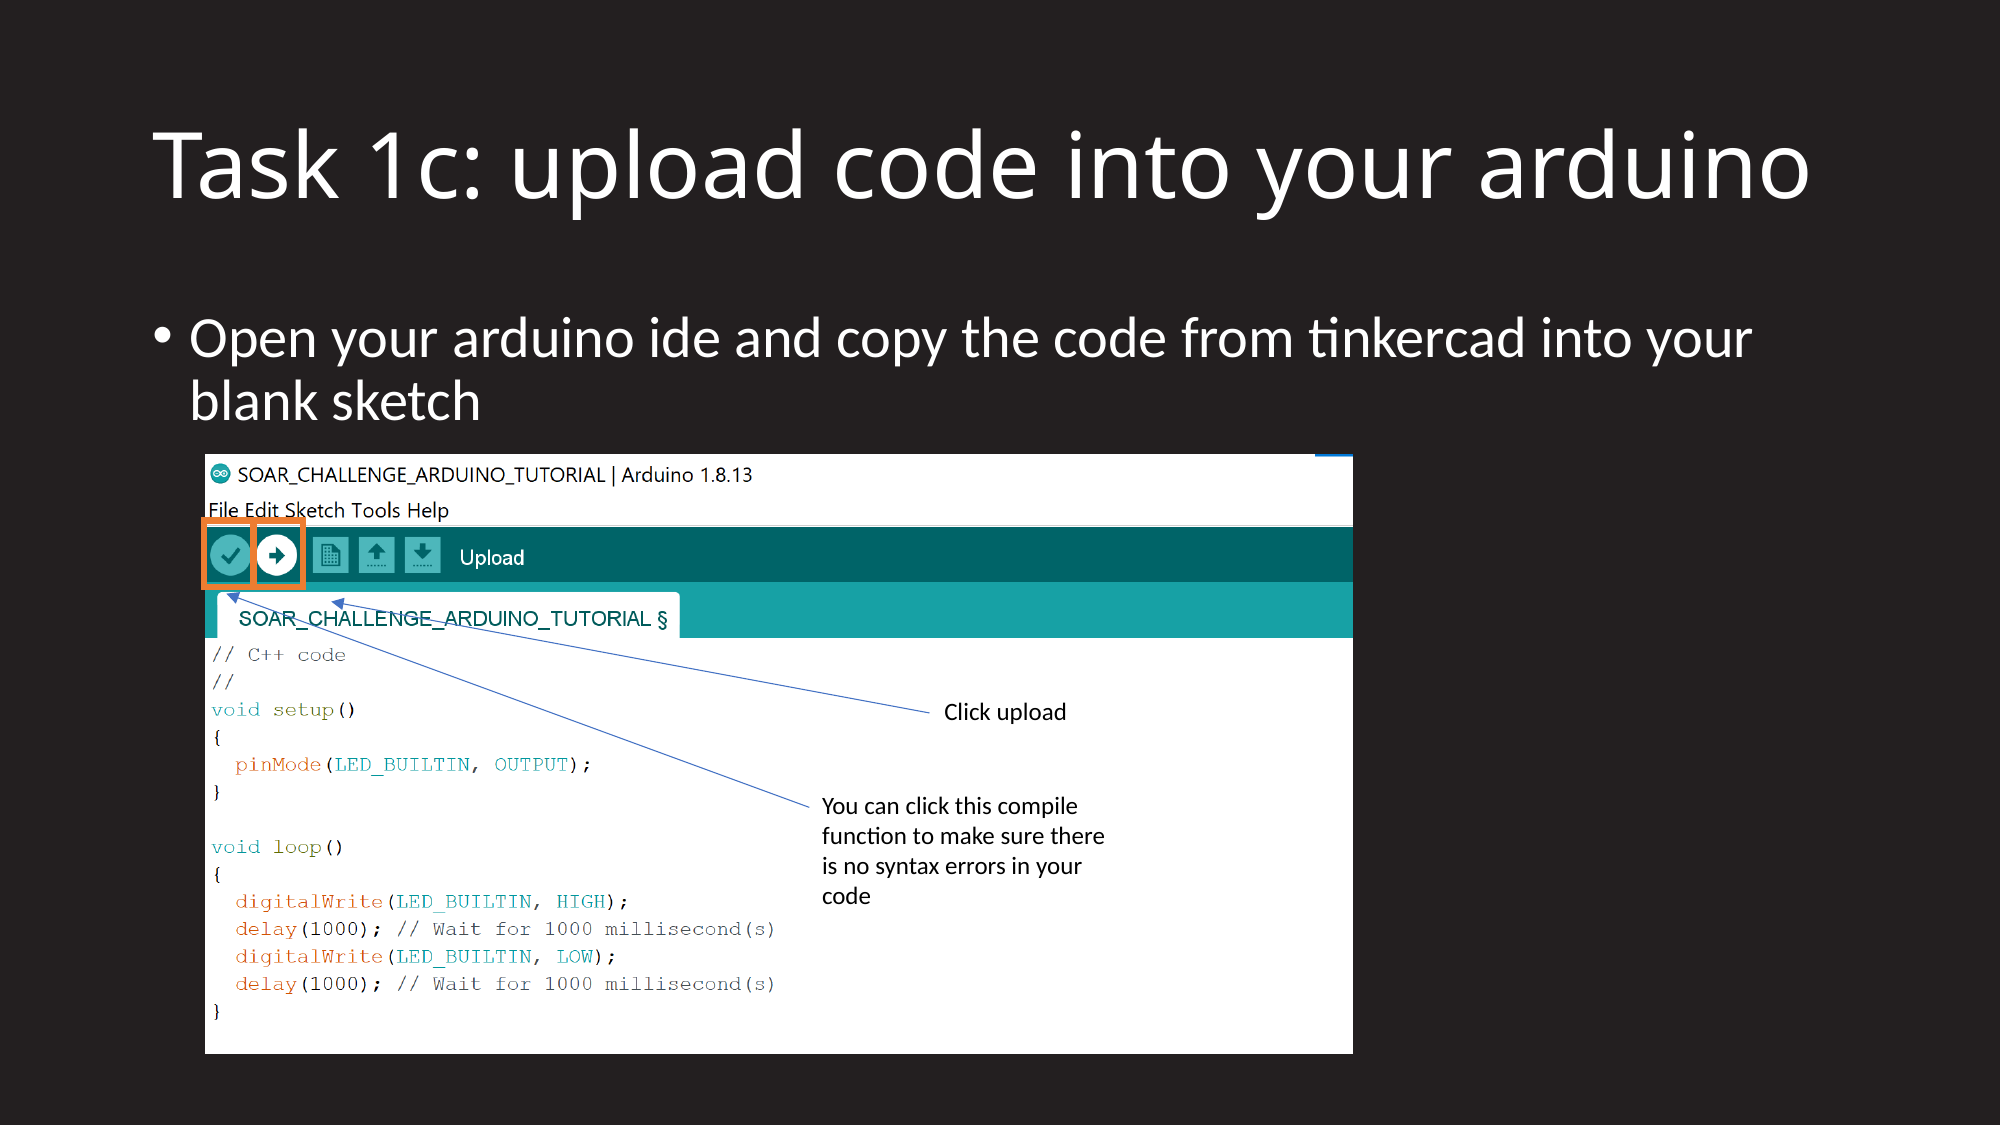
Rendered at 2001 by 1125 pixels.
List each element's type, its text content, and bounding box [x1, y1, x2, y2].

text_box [810, 601, 930, 713]
title Task 1c: upload code into your arduino [137, 59, 1863, 278]
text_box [226, 593, 810, 808]
list Open your arduino ide and copy the code from tinkercad into your blank sketch [137, 299, 1863, 1014]
picture [205, 453, 1353, 1054]
